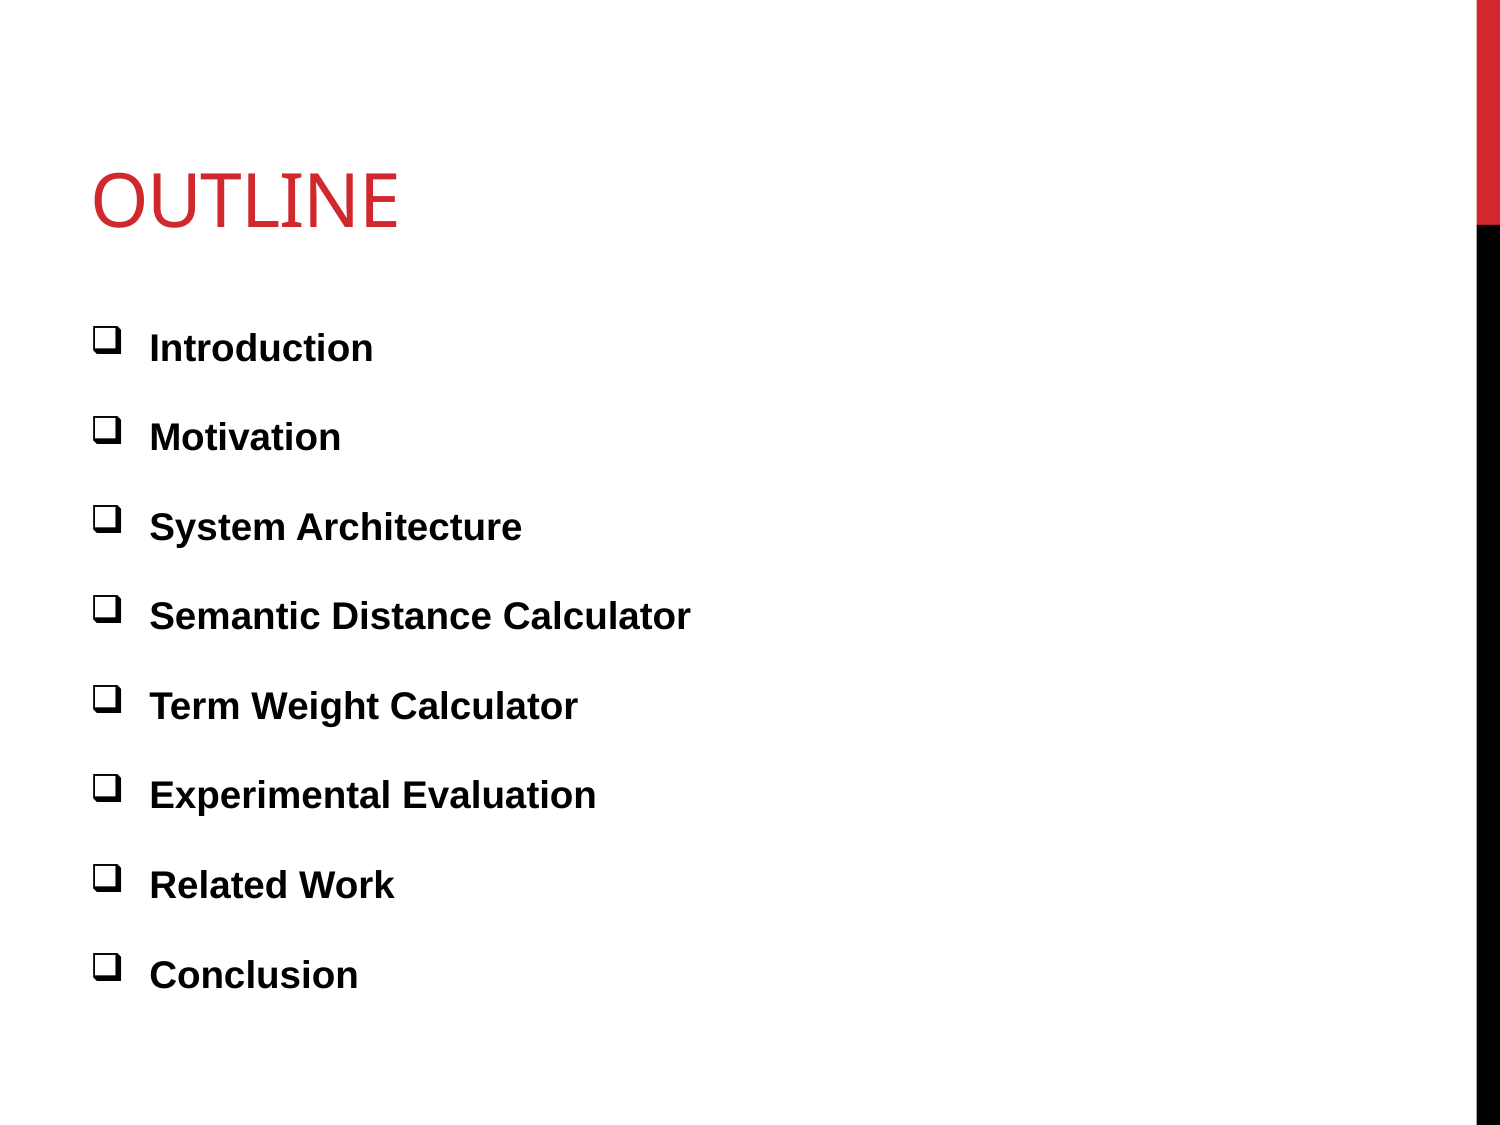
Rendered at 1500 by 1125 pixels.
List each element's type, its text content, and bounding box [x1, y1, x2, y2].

list Introduction Motivation System Architecture Semantic Distance Calculator Term Weight Calculator Experimental Evaluation Related Work Conclusion [75, 287, 1325, 1005]
title outline [75, 25, 1025, 250]
